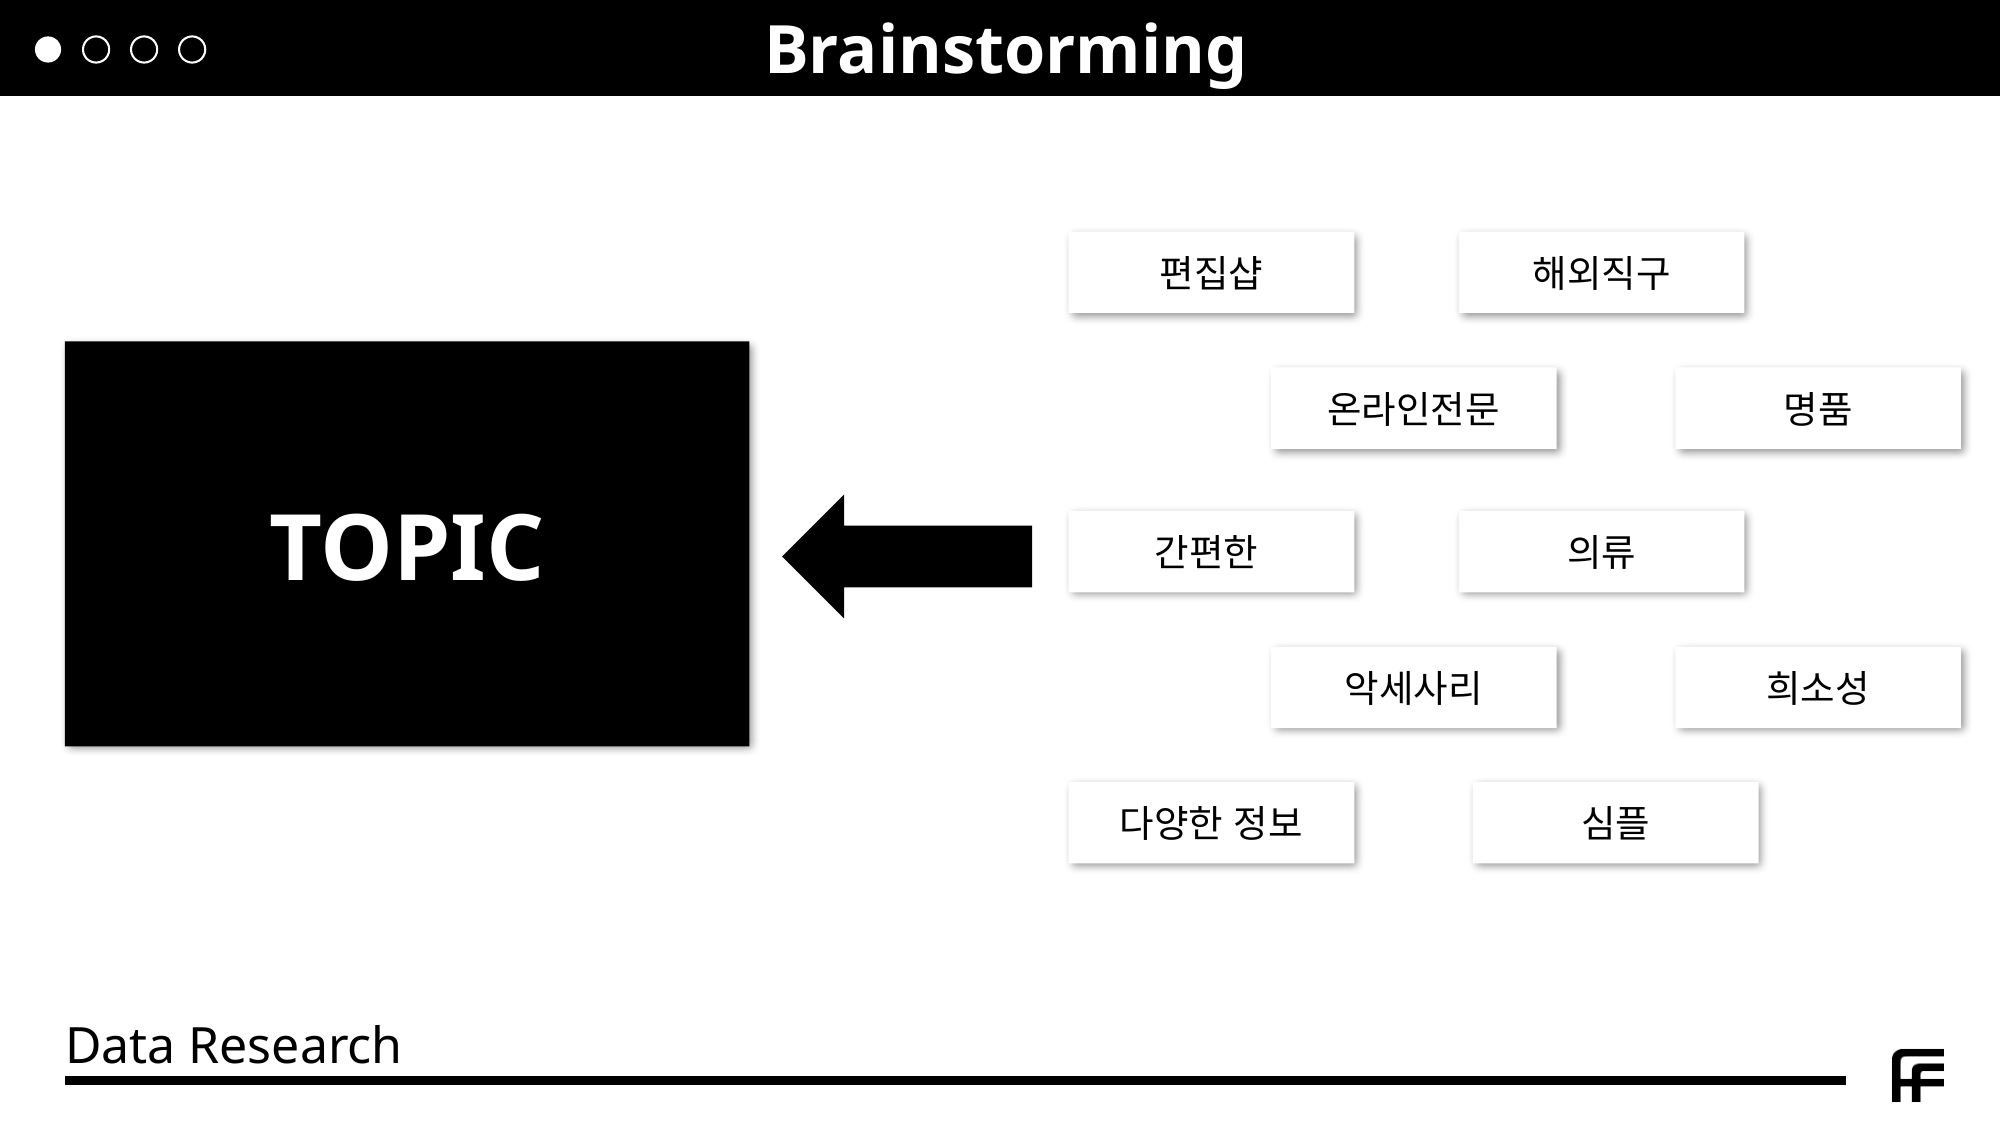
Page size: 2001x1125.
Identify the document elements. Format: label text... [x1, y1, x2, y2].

text_box 의류 [1458, 510, 1746, 593]
text_box 간편한 [1068, 510, 1355, 593]
text_box [178, 35, 207, 64]
text_box [33, 35, 63, 64]
text_box [780, 492, 1034, 621]
text_box 편집샵 [1068, 231, 1355, 314]
text_box 희소성 [1674, 646, 1962, 729]
text_box Brainstorming [677, 0, 1334, 95]
text_box 악세사리 [1270, 646, 1558, 729]
text_box [81, 35, 111, 64]
text_box 심플 [1472, 781, 1760, 864]
text_box 명품 [1674, 366, 1962, 450]
text_box Data Research [50, 1006, 642, 1082]
text_box 해외직구 [1458, 231, 1746, 314]
text_box [129, 35, 159, 64]
text_box 온라인전문 [1270, 366, 1558, 450]
picture [1873, 1030, 1963, 1120]
text_box [0, 0, 2000, 97]
text_box 다양한 정보 [1068, 781, 1355, 864]
text_box TOPIC [64, 340, 750, 747]
